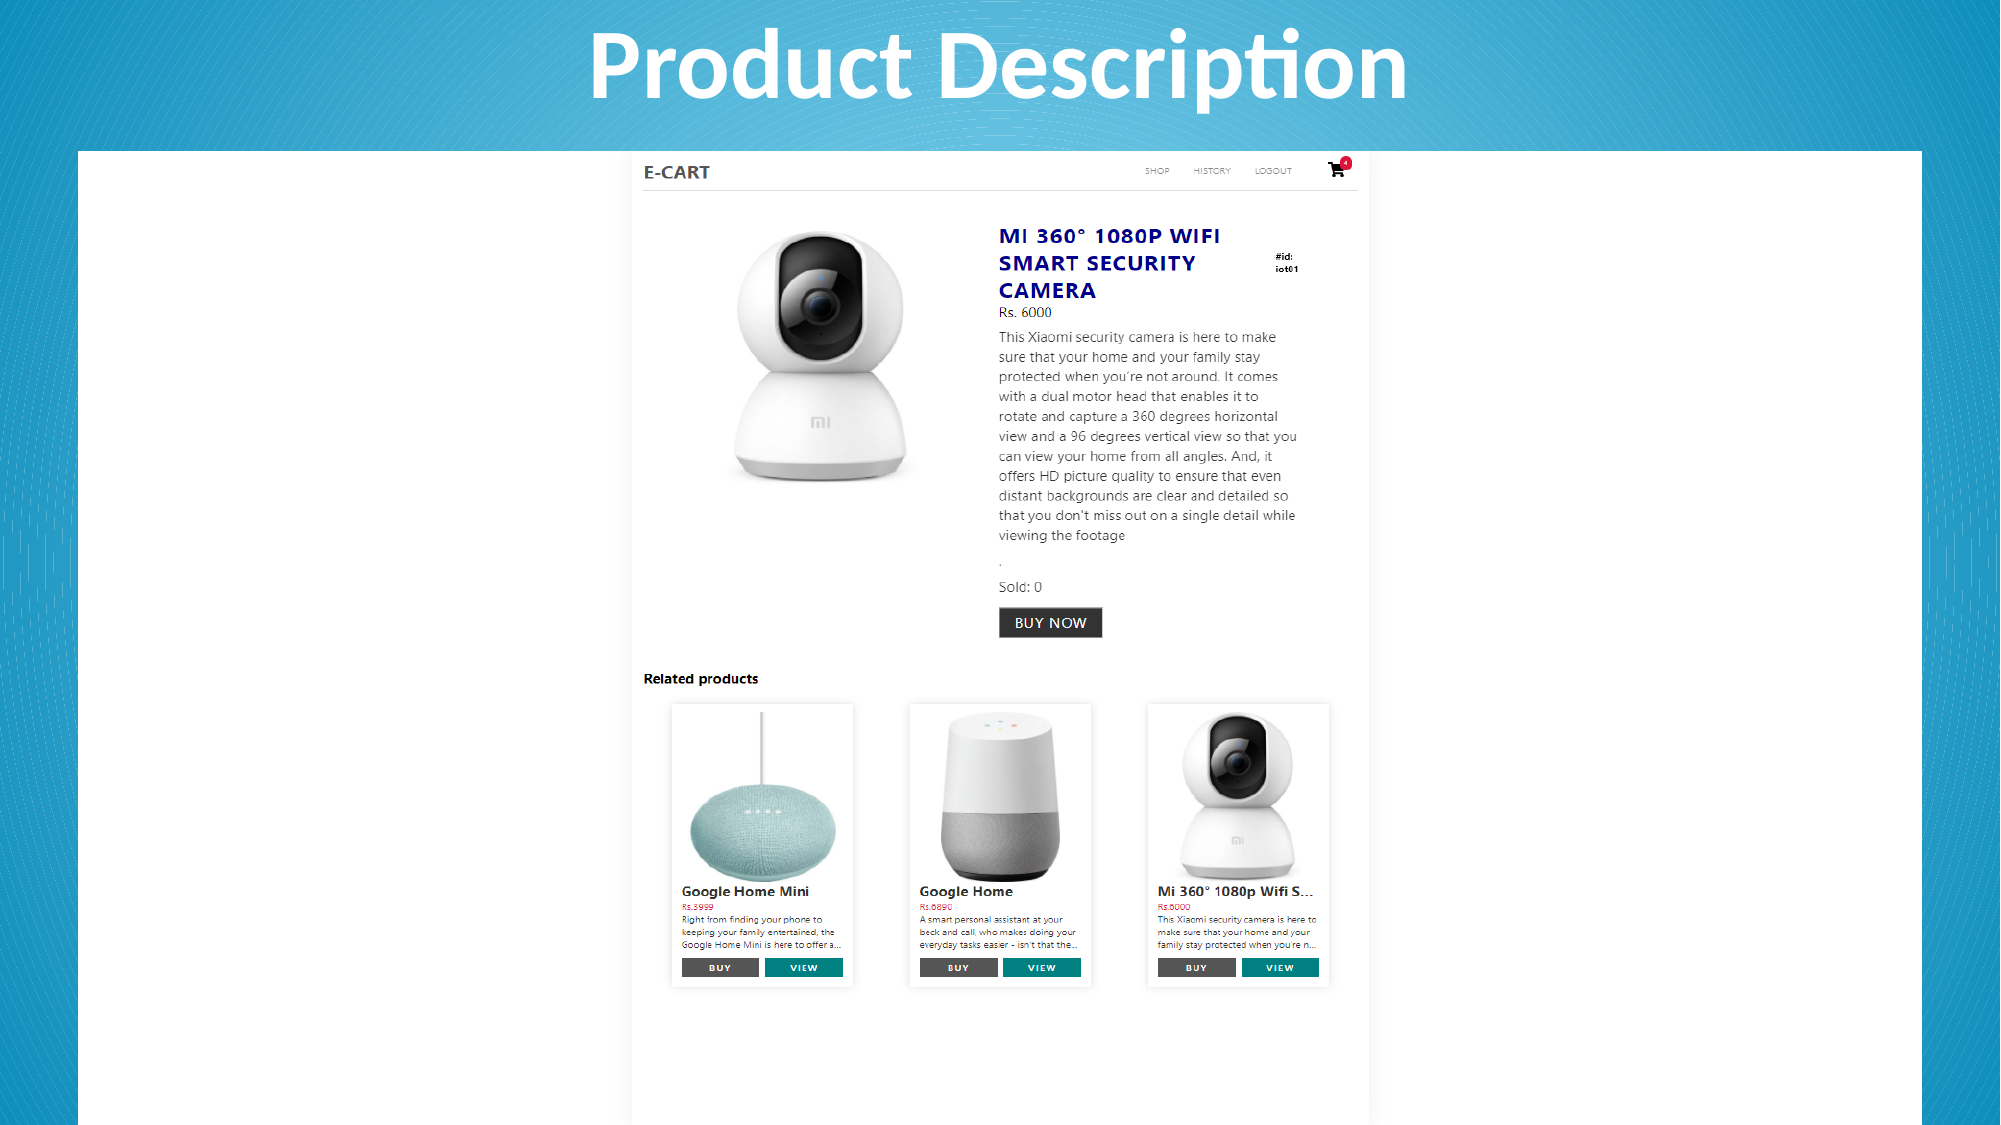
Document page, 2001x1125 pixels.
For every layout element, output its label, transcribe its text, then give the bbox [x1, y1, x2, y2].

title Product Description [137, 0, 1863, 133]
picture [77, 151, 1922, 1125]
